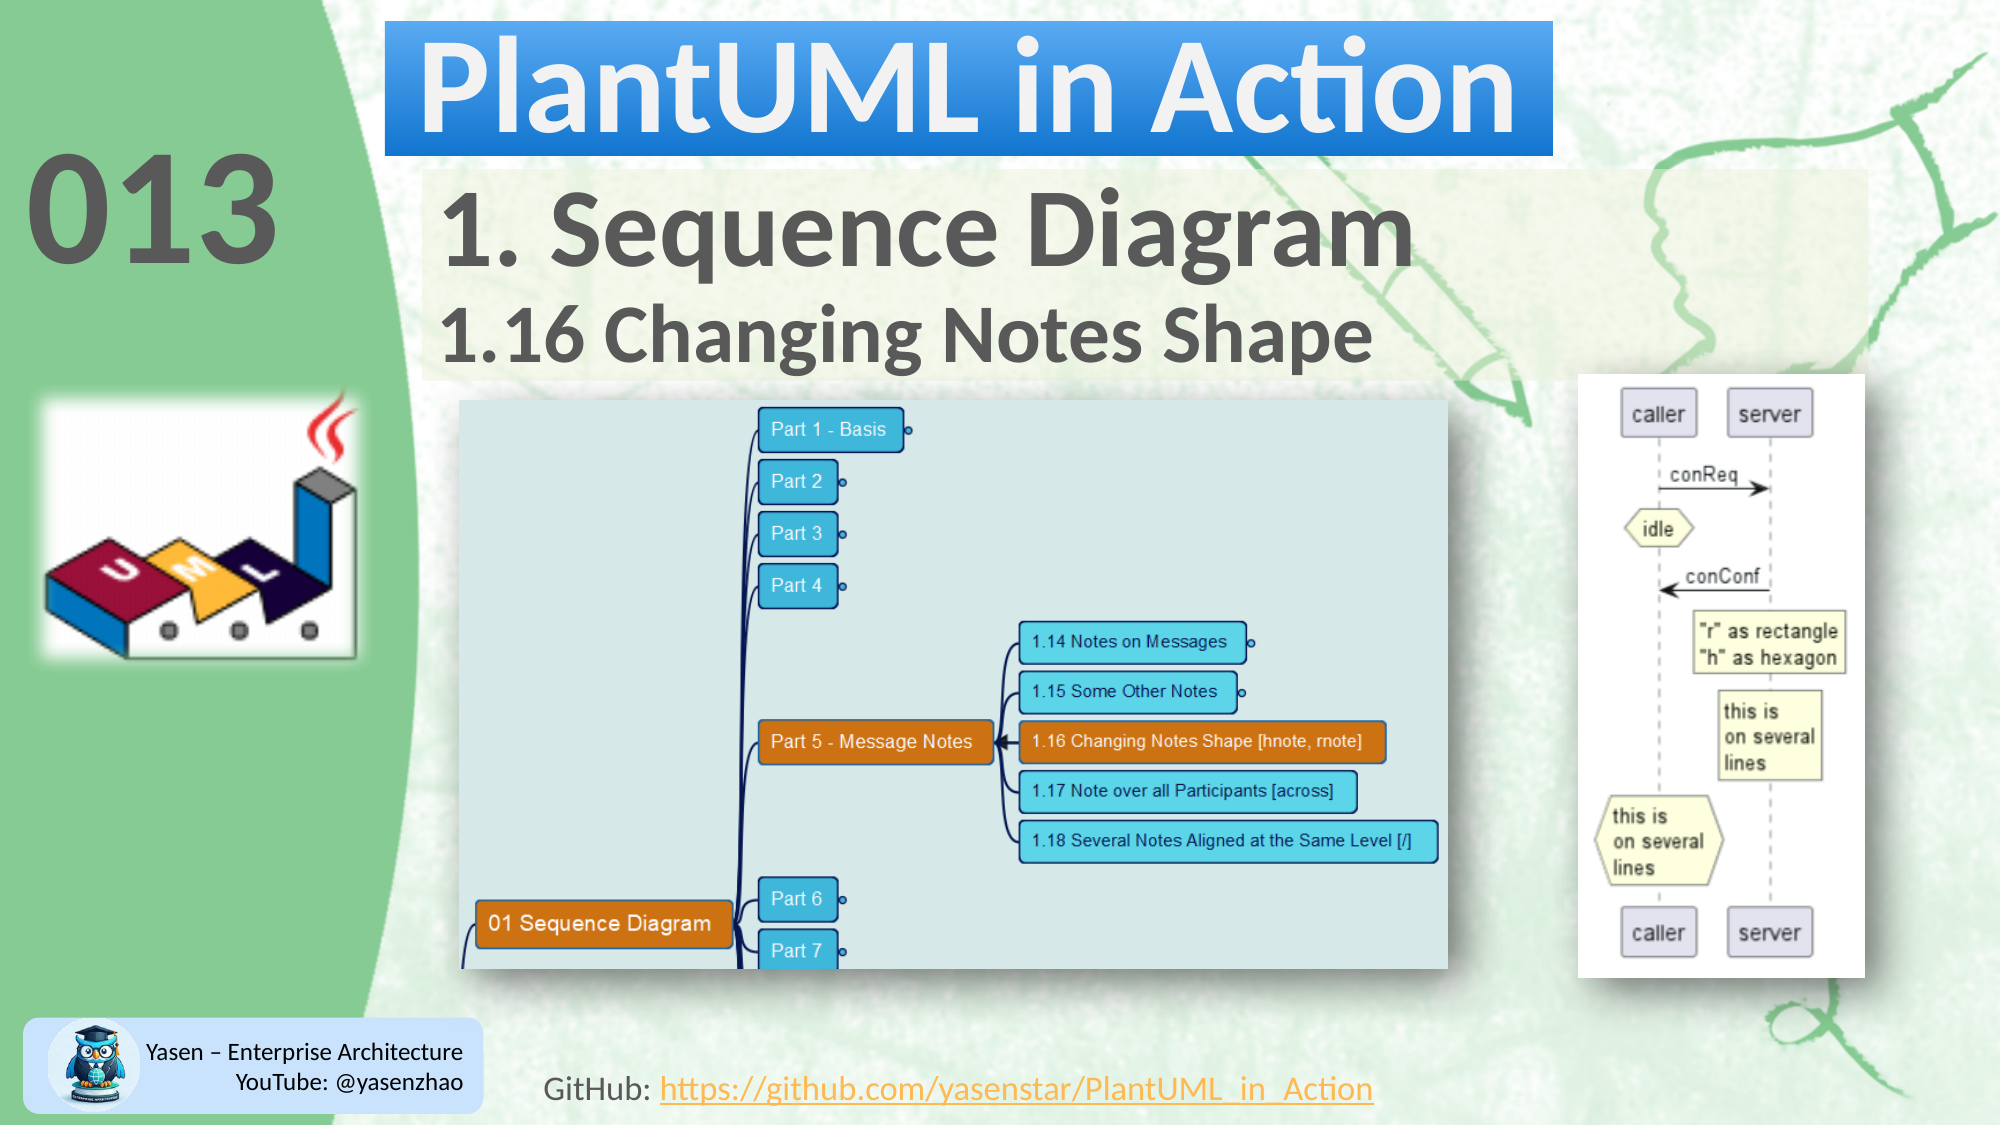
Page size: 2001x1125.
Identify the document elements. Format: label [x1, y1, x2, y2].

picture [0, 0, 2000, 1125]
text_box [22, 1017, 484, 1114]
